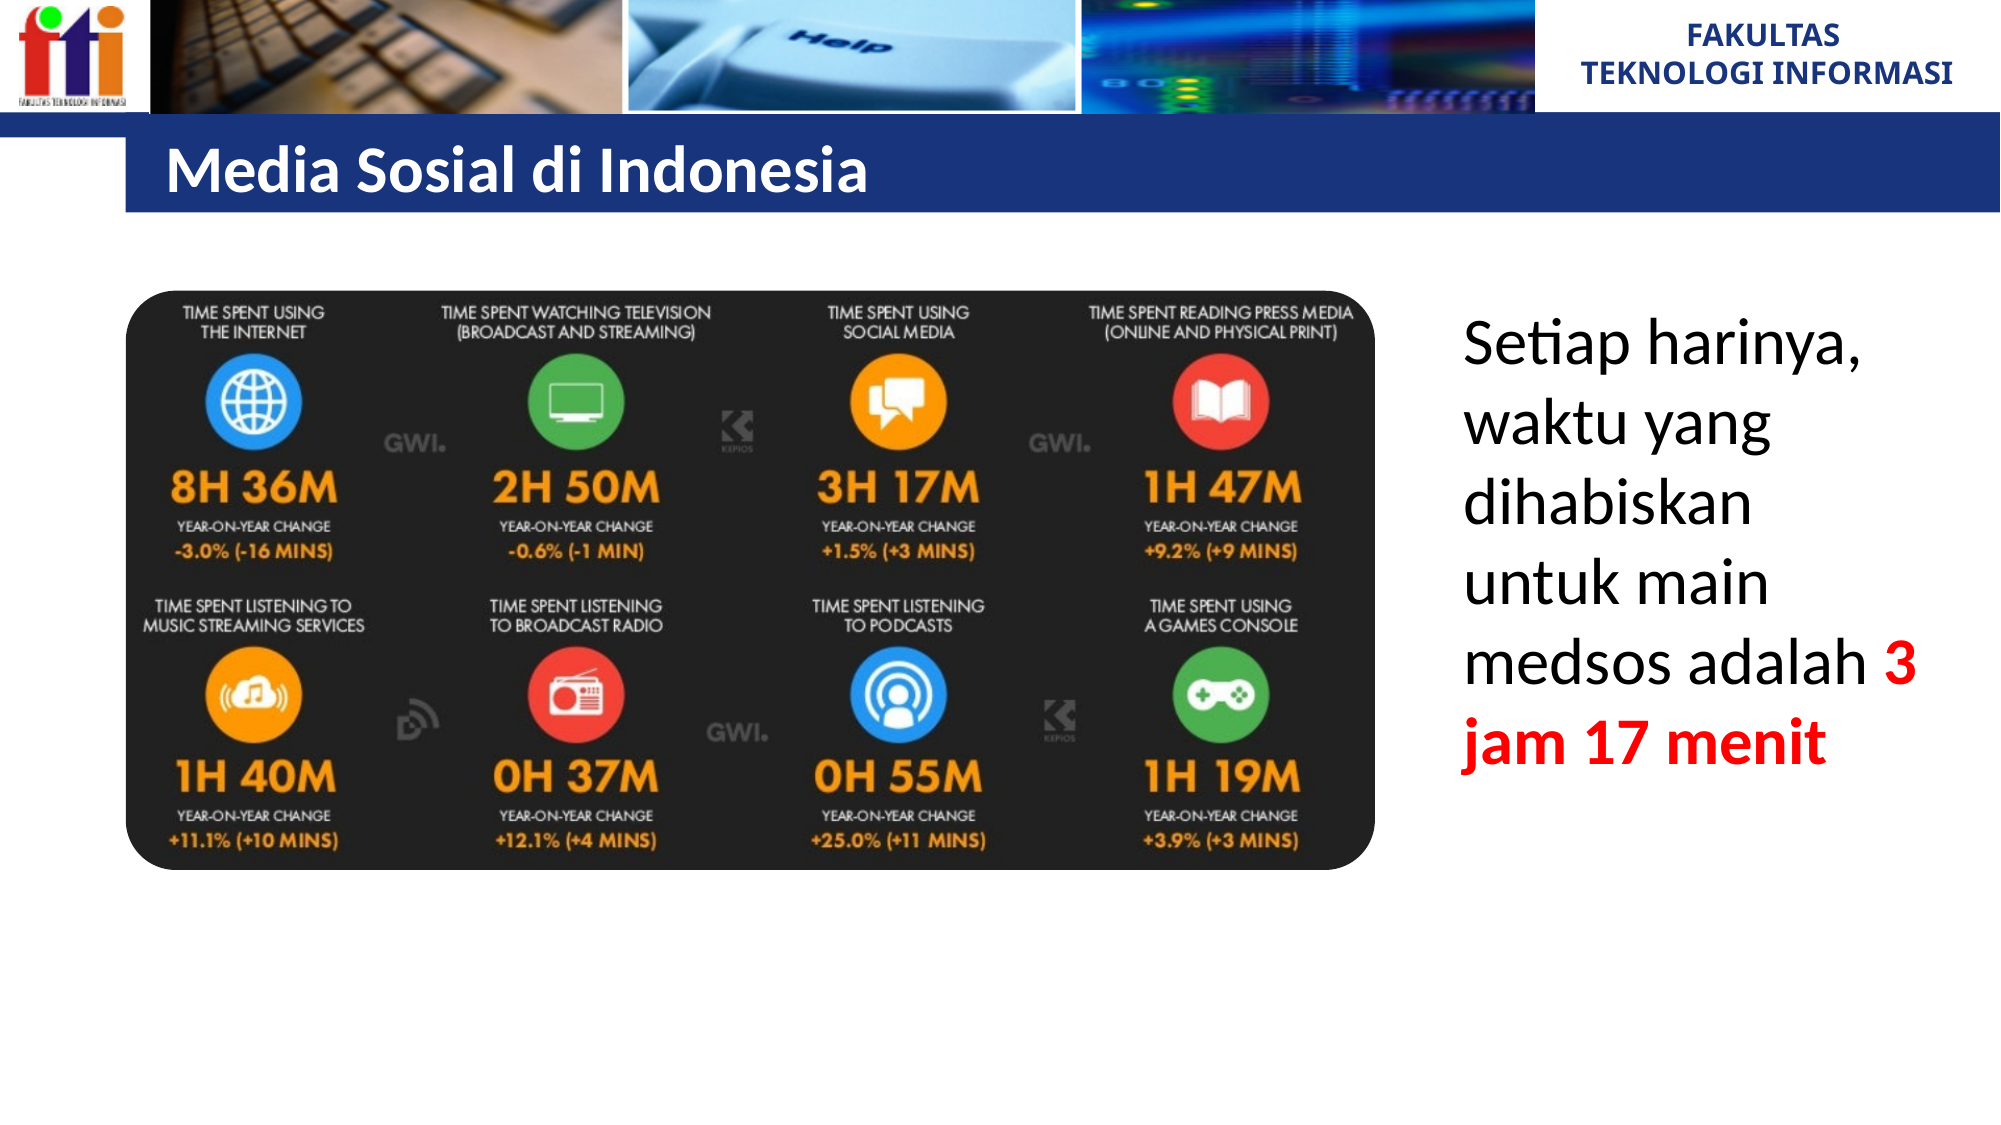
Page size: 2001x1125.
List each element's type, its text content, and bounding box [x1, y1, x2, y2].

text_box Setiap harinya, waktu yang dihabiskan untuk main medsos adalah 3 jam 17 menit [1448, 290, 1934, 786]
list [125, 290, 1376, 871]
title Media Sosial di Indonesia [149, 119, 1934, 213]
picture [149, 0, 1535, 114]
picture [19, 6, 126, 106]
